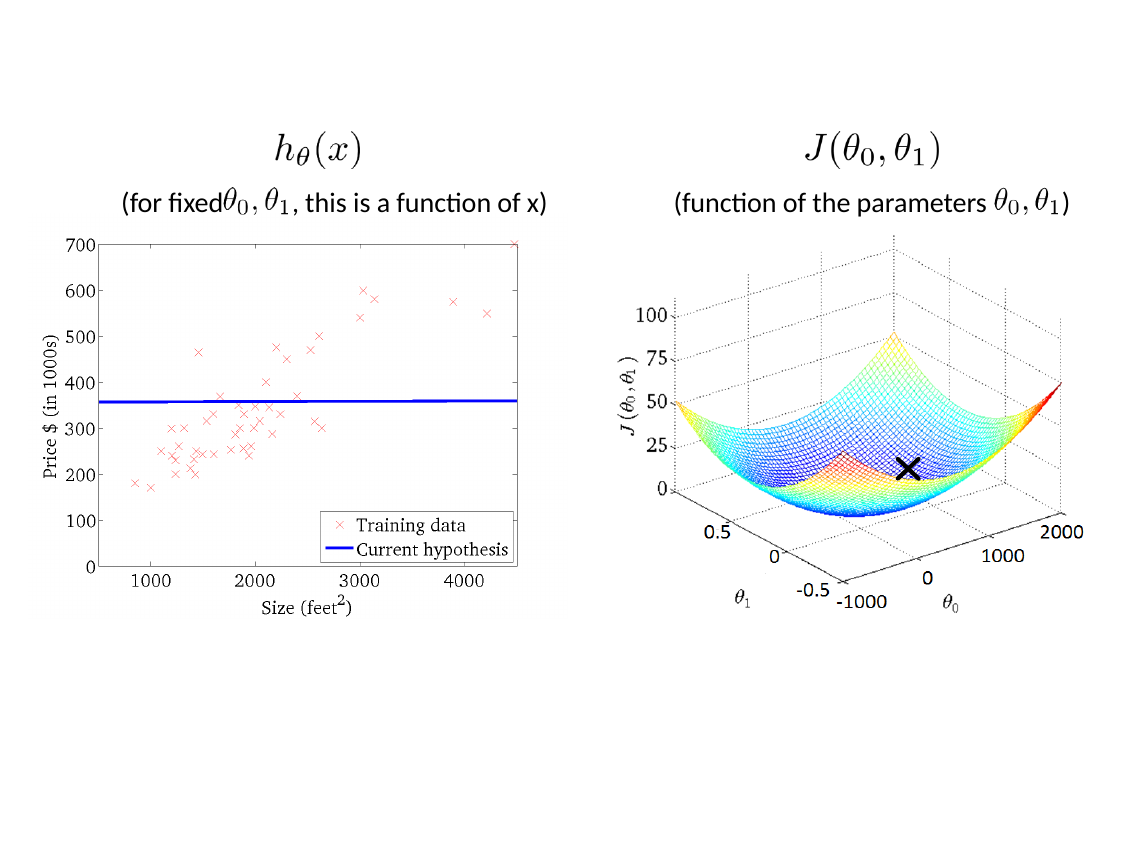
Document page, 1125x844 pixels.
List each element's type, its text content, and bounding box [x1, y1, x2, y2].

picture [805, 130, 939, 170]
picture [993, 187, 1058, 215]
text_box (function of the parameters ) [658, 176, 1086, 226]
picture [27, 187, 569, 619]
picture [607, 235, 1098, 619]
text_box (for fixed , this is a function of x) [106, 176, 564, 212]
picture [275, 130, 360, 170]
